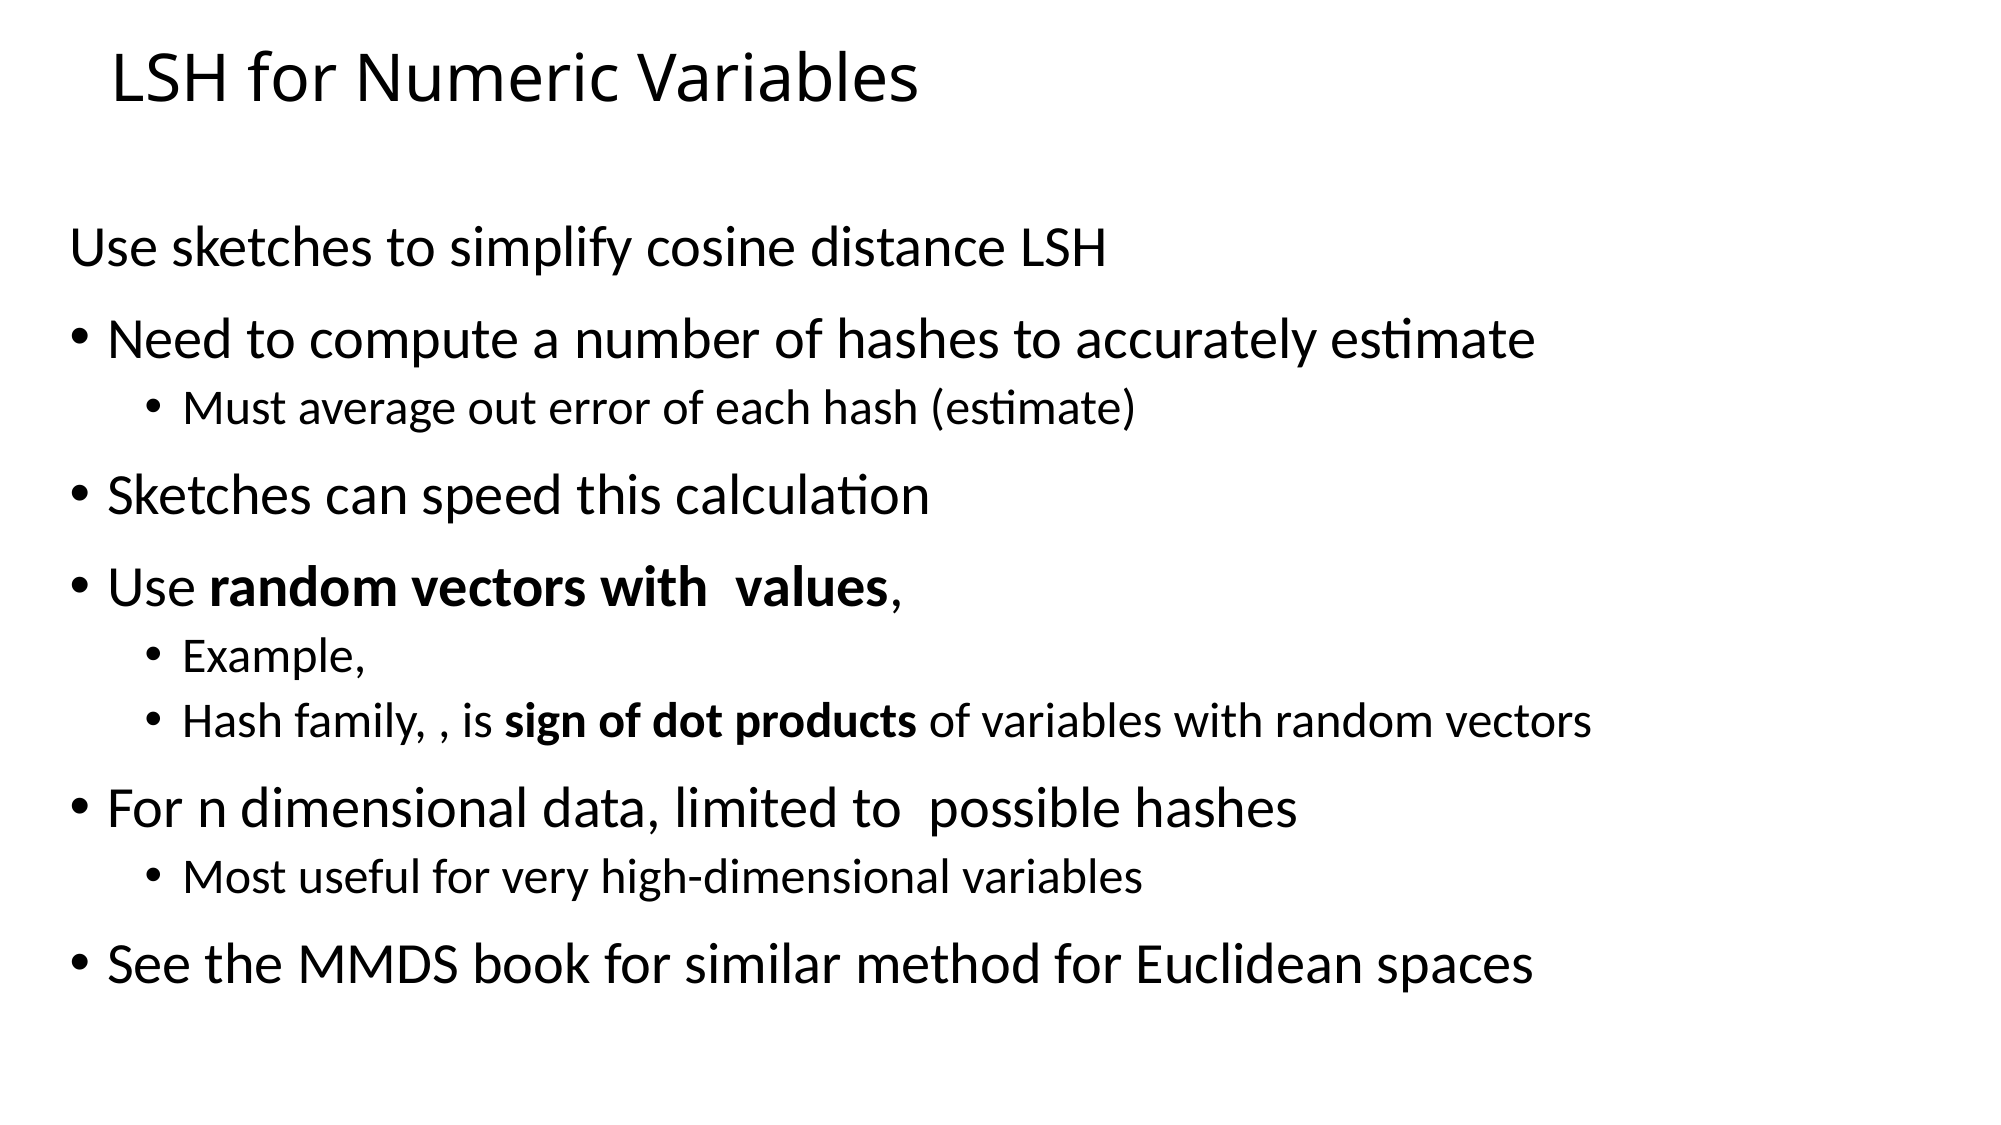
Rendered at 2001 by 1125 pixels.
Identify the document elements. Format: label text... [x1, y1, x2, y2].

title LSH for Numeric Variables [95, 36, 1821, 124]
